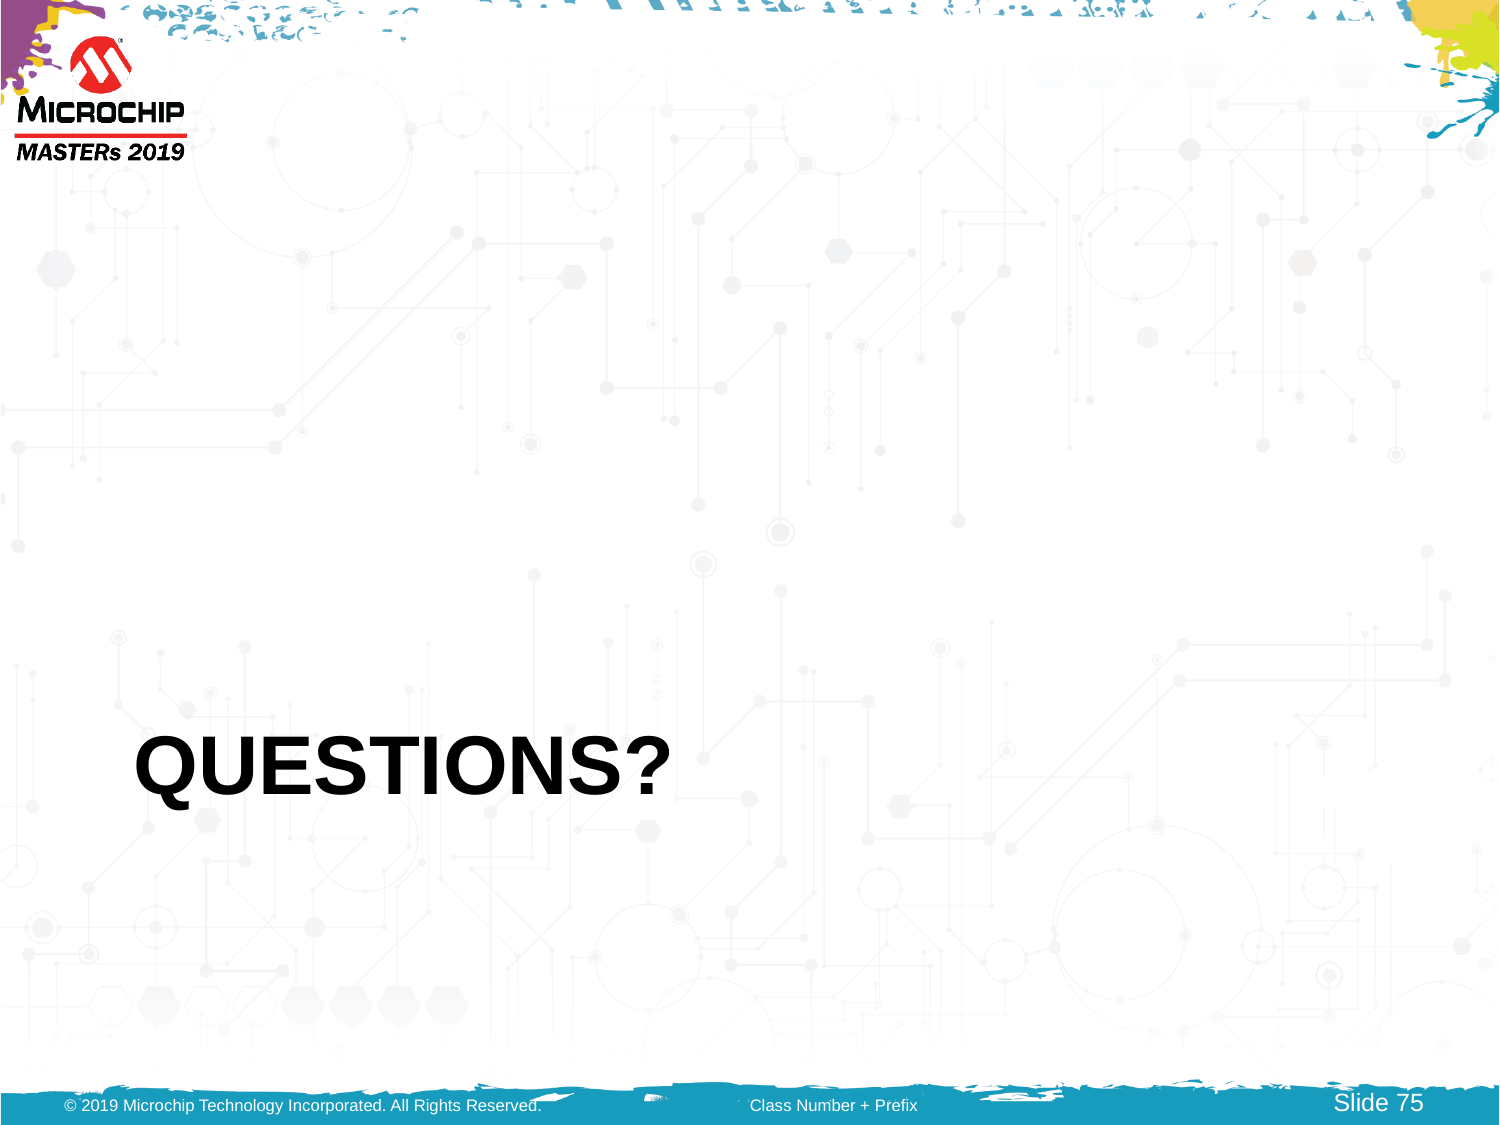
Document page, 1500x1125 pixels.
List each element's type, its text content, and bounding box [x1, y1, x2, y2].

picture [0, 0, 1500, 1125]
title Questions? [118, 722, 1394, 947]
